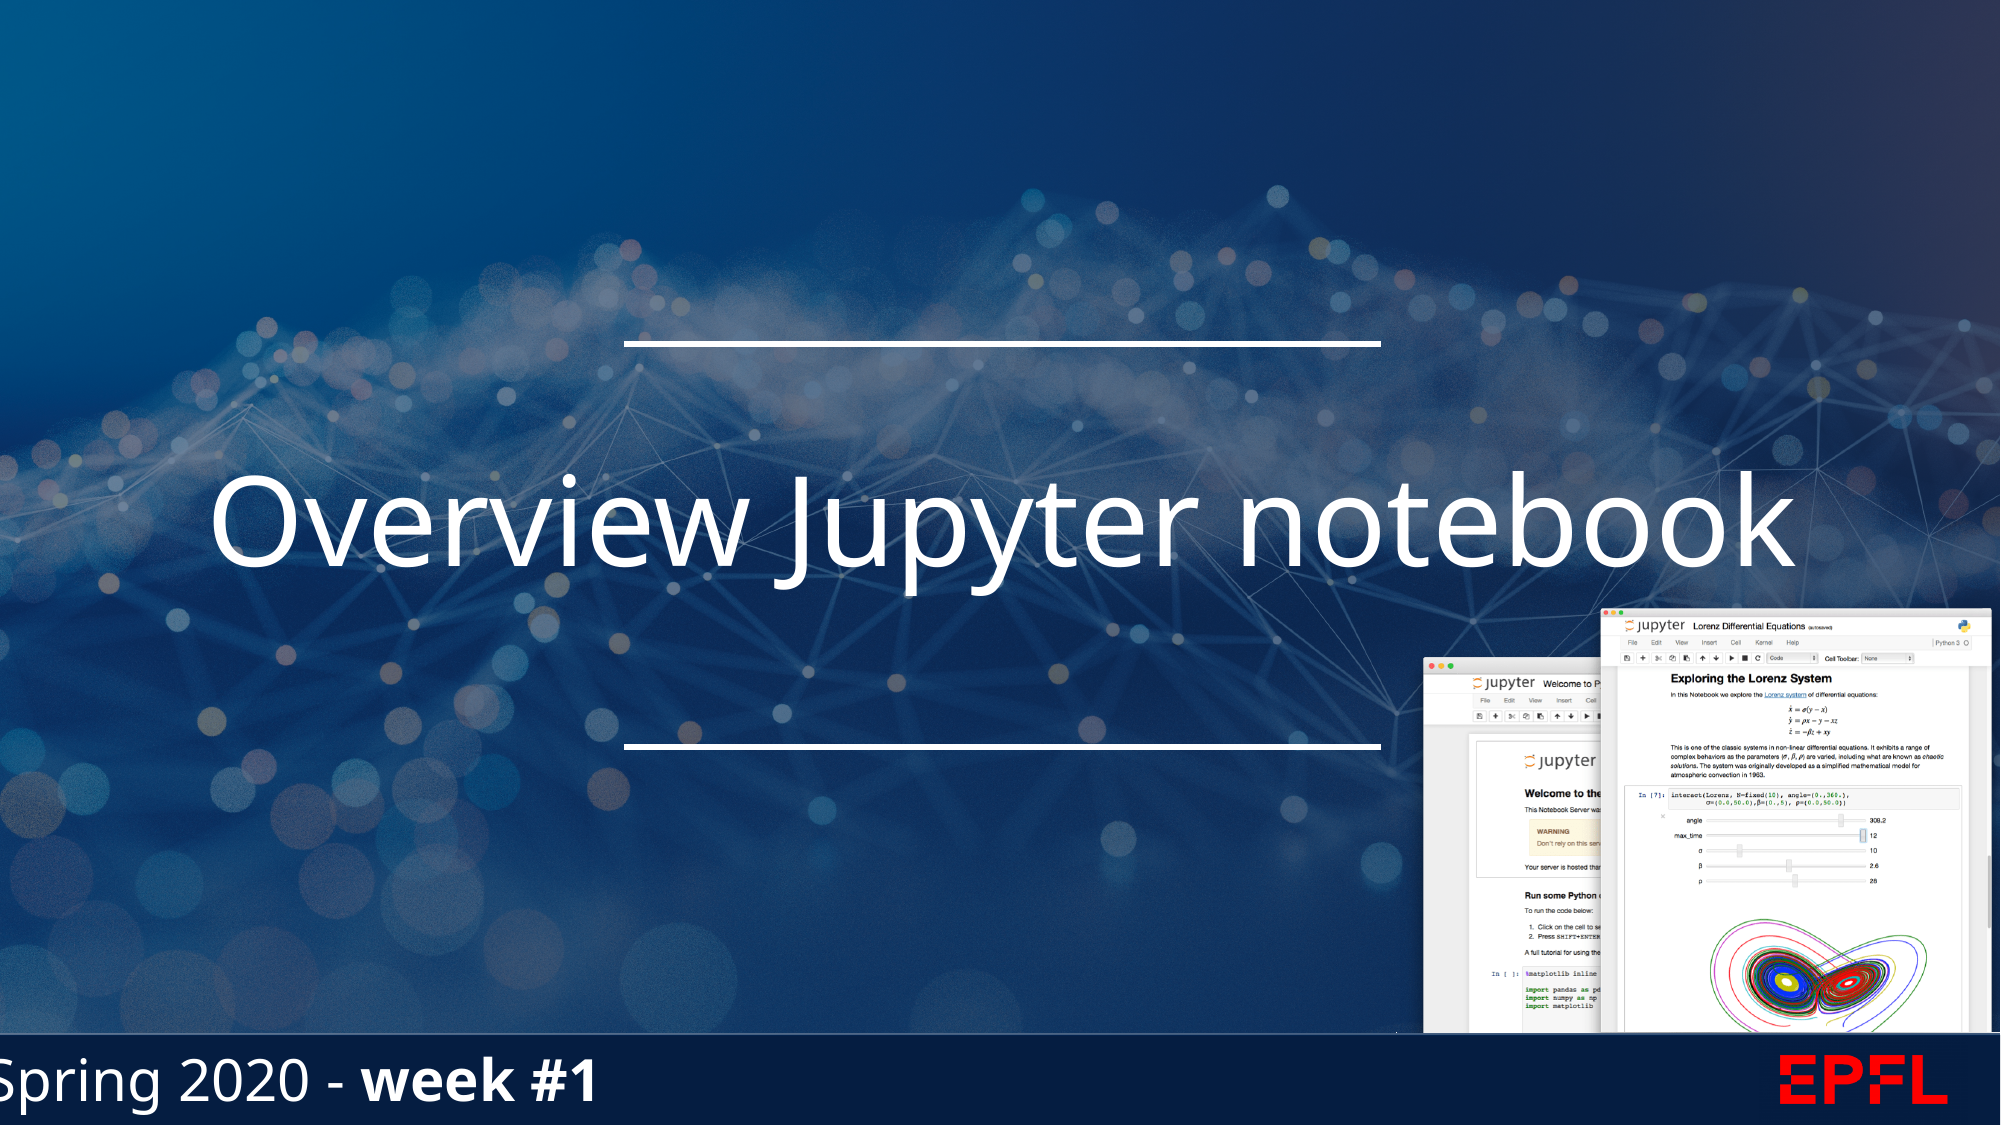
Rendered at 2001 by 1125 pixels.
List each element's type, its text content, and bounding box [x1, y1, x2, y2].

picture [1759, 1037, 1968, 1125]
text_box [623, 343, 1382, 748]
picture [0, 0, 2000, 1034]
text_box Spring 2020 - week #1 [0, 1035, 617, 1121]
